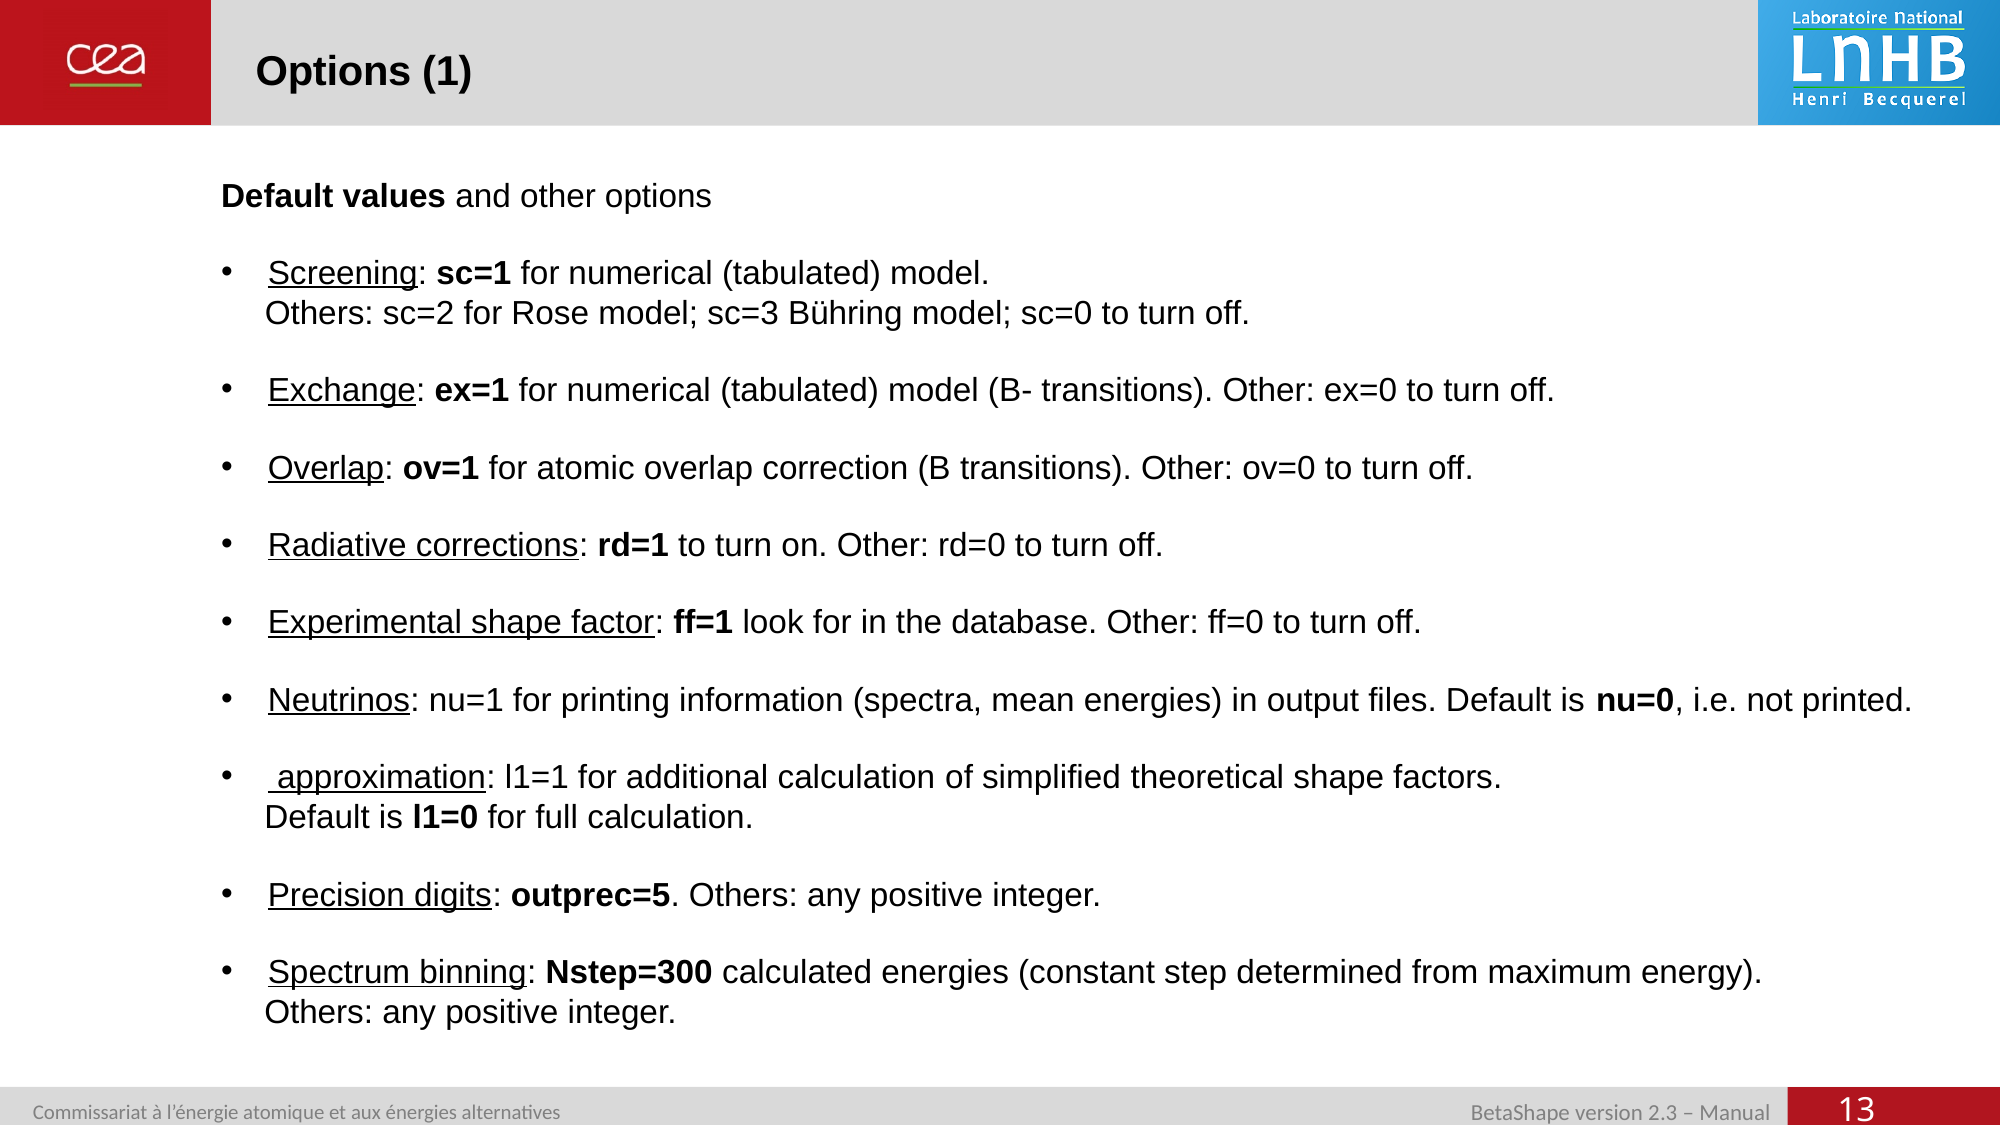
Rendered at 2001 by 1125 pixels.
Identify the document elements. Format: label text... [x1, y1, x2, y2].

text_box Options (1) [234, 26, 1675, 101]
slide_number 13 [1825, 1087, 1963, 1125]
picture [1758, 0, 2000, 125]
picture [43, 8, 168, 110]
